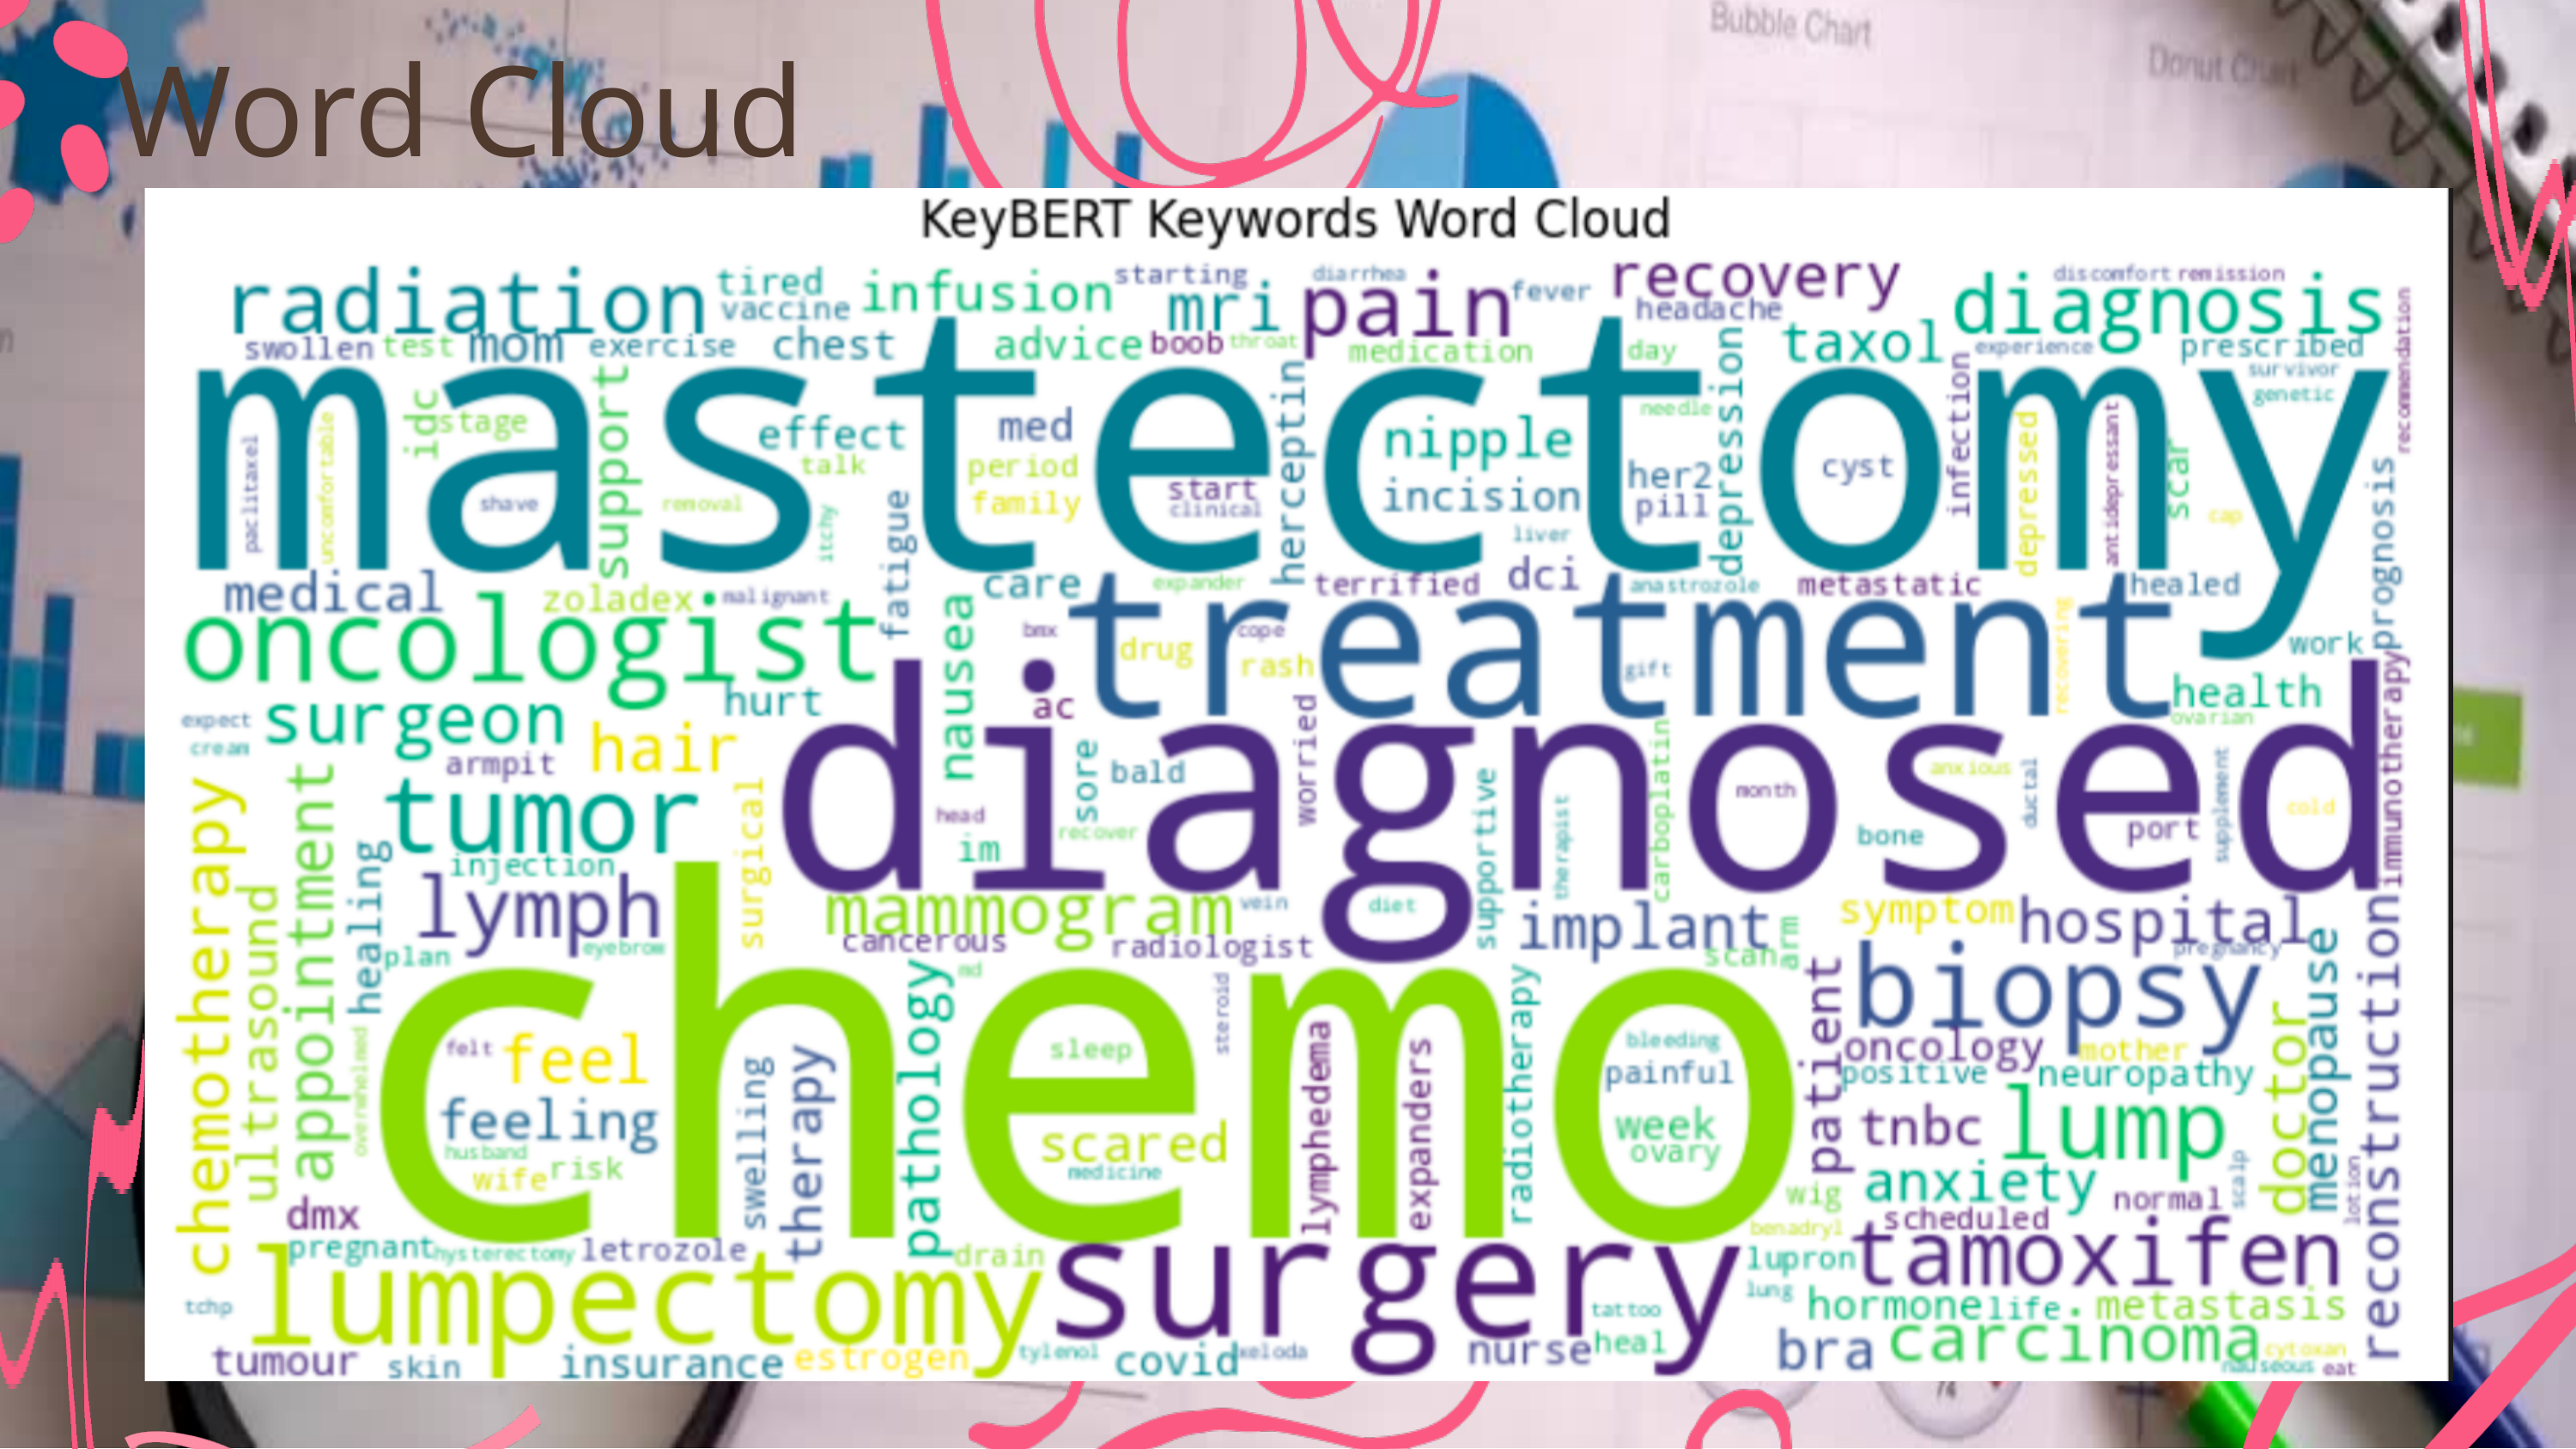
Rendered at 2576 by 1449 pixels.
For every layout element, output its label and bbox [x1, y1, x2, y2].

text_box [0, 0, 2576, 1449]
